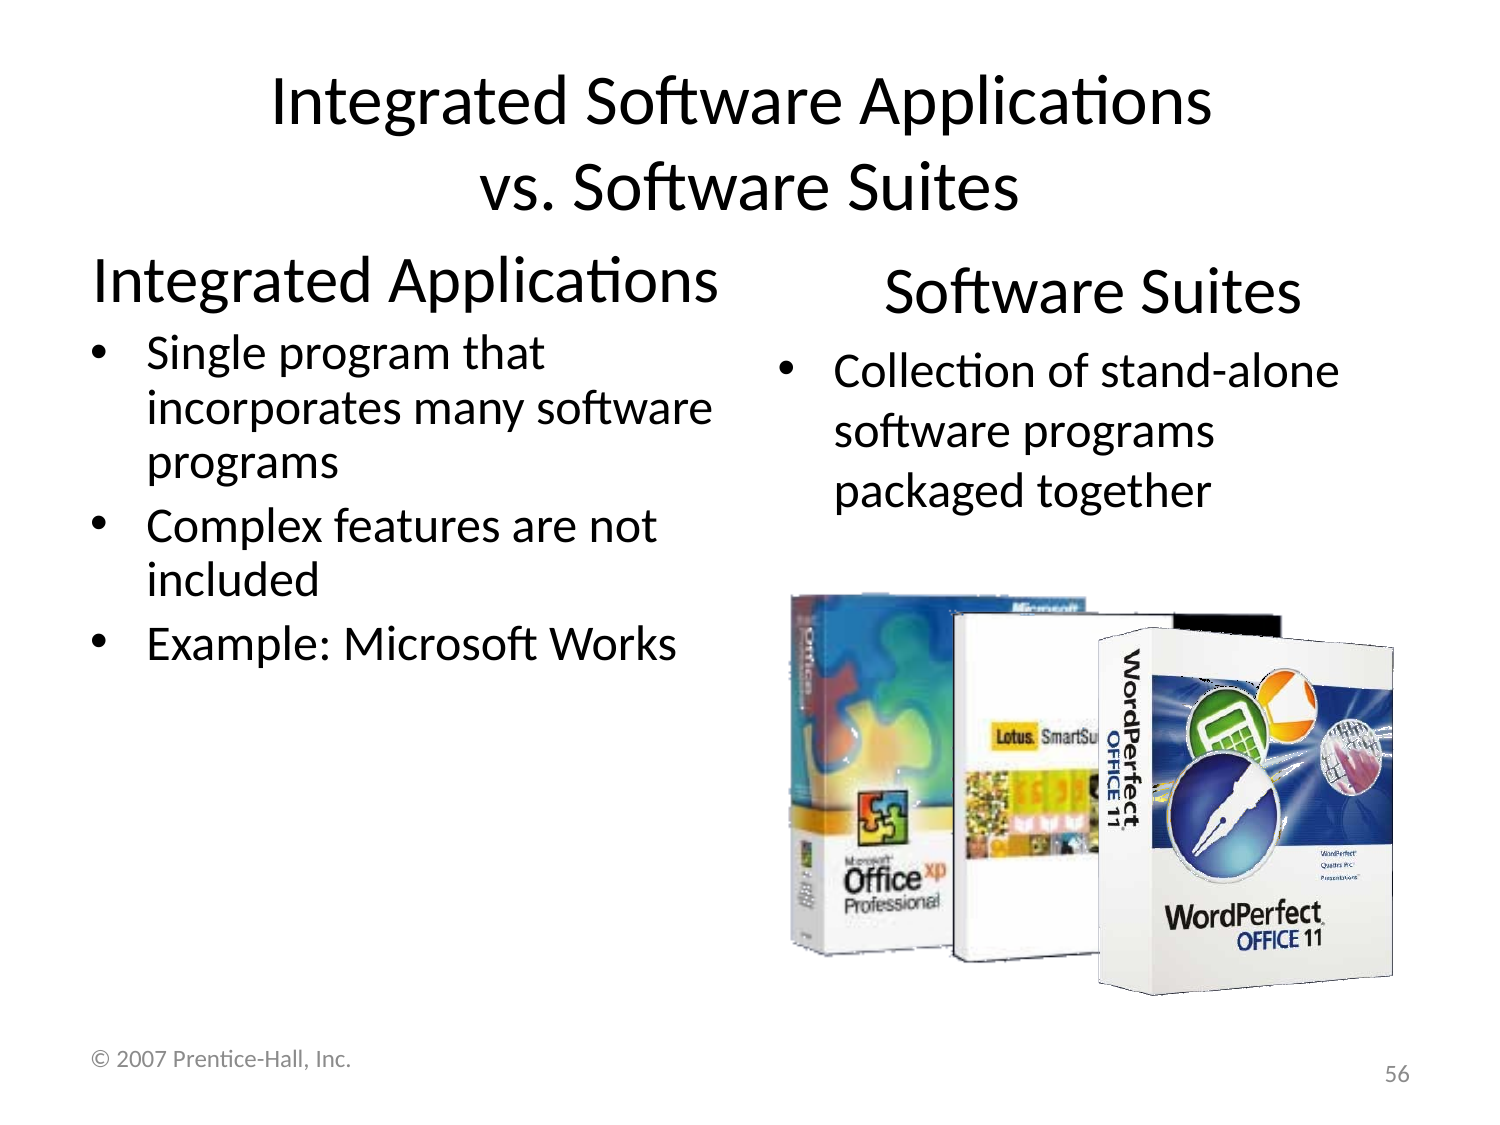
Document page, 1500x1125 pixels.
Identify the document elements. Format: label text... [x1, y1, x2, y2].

slide_number © 2007 Prentice-Hall, Inc. [75, 1042, 425, 1103]
title Integrated Software Applications vs. Software Suites [75, 45, 1425, 233]
list Integrated Applications Single program that incorporates many software programs Complex features are not included Example: Microsoft Works [75, 237, 738, 1023]
slide_number 56 [1074, 1042, 1425, 1103]
picture [762, 544, 1422, 1018]
list Software Suites Collection of stand-alone software programs packaged together [762, 239, 1425, 600]
